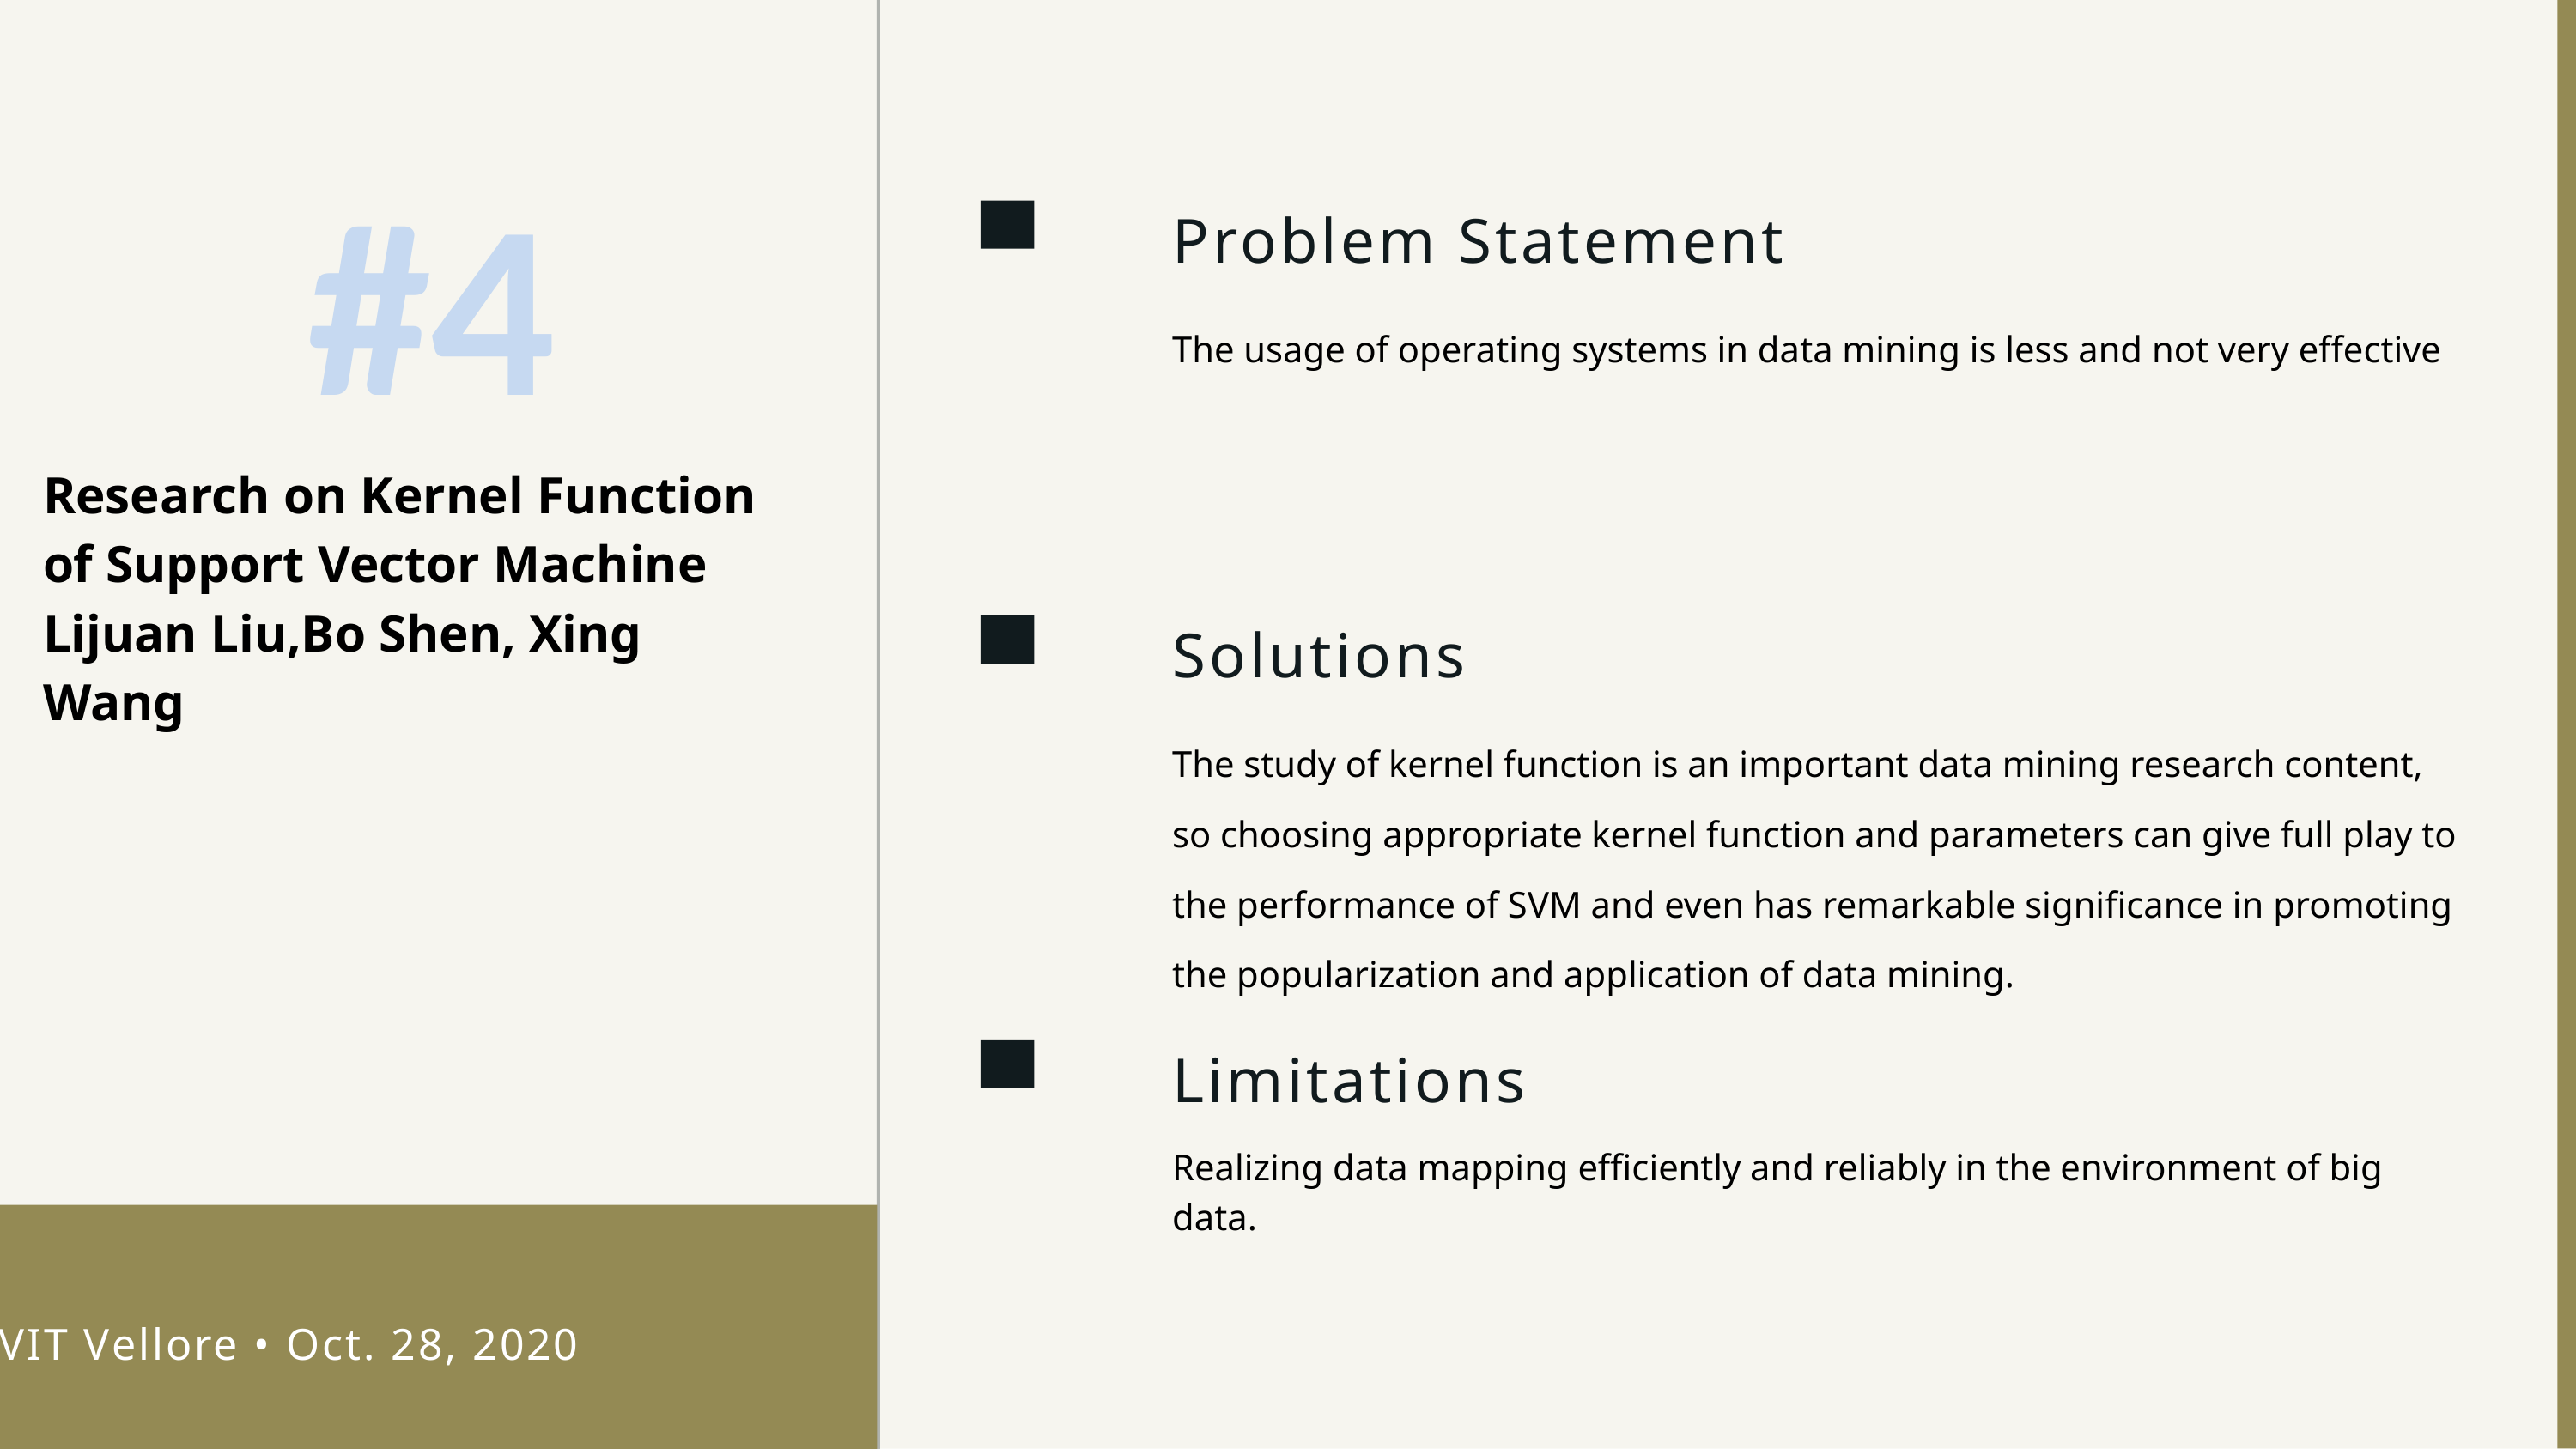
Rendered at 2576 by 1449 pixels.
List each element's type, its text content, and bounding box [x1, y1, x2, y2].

text_box [980, 615, 1035, 664]
text_box [876, 0, 880, 1449]
text_box [2557, 0, 2576, 1449]
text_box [1171, 610, 2468, 989]
text_box [980, 1039, 1035, 1088]
text_box VIT Vellore • Oct. 28, 2020 [0, 1308, 580, 1369]
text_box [1171, 196, 2468, 363]
text_box [980, 200, 1035, 249]
text_box #4 [295, 142, 666, 452]
text_box [0, 1204, 878, 1449]
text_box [1171, 1034, 2468, 1186]
text_box Research on Kernel Function of Support Vector Machine Lijuan Liu,Bo Shen, Xing Wang [42, 454, 790, 731]
